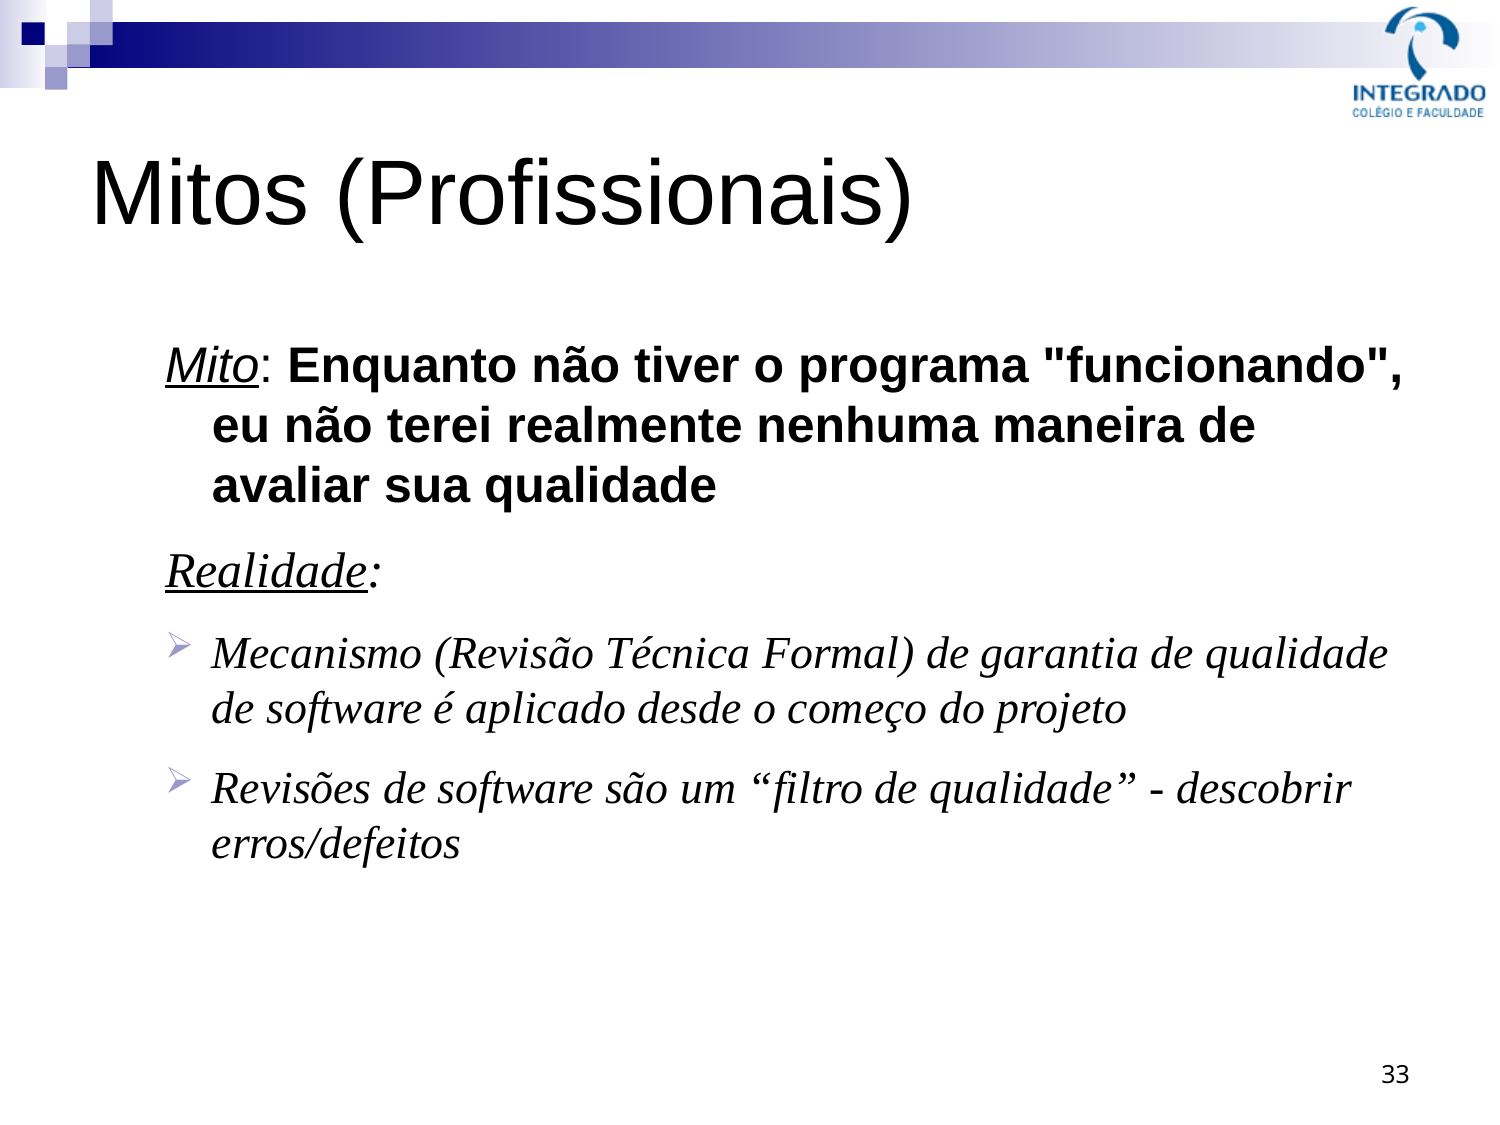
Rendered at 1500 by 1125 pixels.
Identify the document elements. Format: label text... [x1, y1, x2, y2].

picture [1343, 0, 1500, 127]
slide_number 33 [1074, 1024, 1426, 1101]
title Mitos (Profissionais) [75, 75, 1425, 300]
list Mito: Enquanto não tiver o programa "funcionando", eu não terei realmente nenhuma maneira de avaliar sua qualidade Realidade: Mecanismo (Revisão Técnica Formal) de garantia de qualidade de software é aplicado desde o começo do projeto Revisões de software são um “filtro de qualidade” - descobrir erros/defeitos [75, 324, 1425, 1059]
